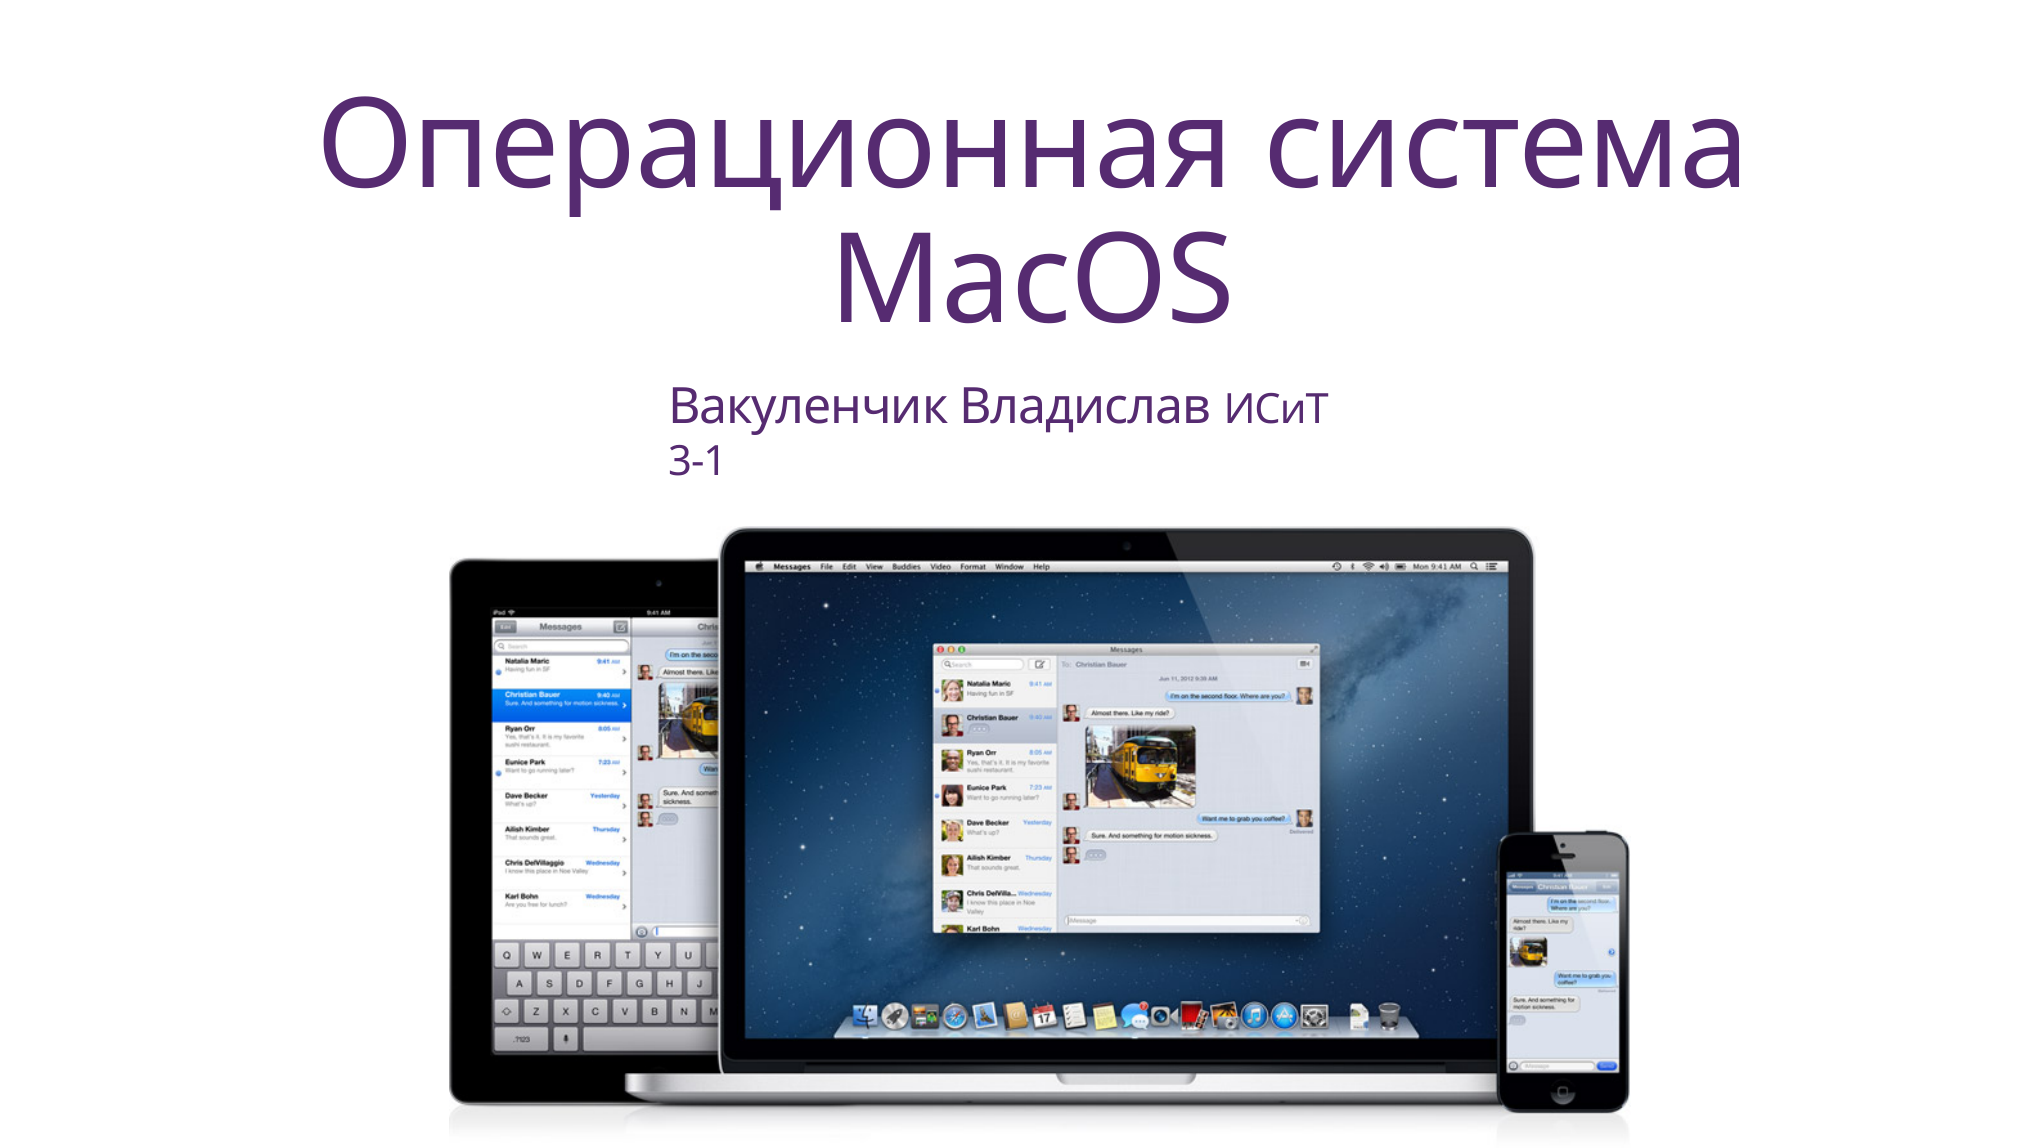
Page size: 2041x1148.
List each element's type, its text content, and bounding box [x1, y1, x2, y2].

picture [449, 526, 1631, 1148]
text_box Вакуленчик Владислав ИСиТ 3-1 [668, 373, 1372, 526]
text_box Операционная система MacOS [290, 79, 1790, 471]
